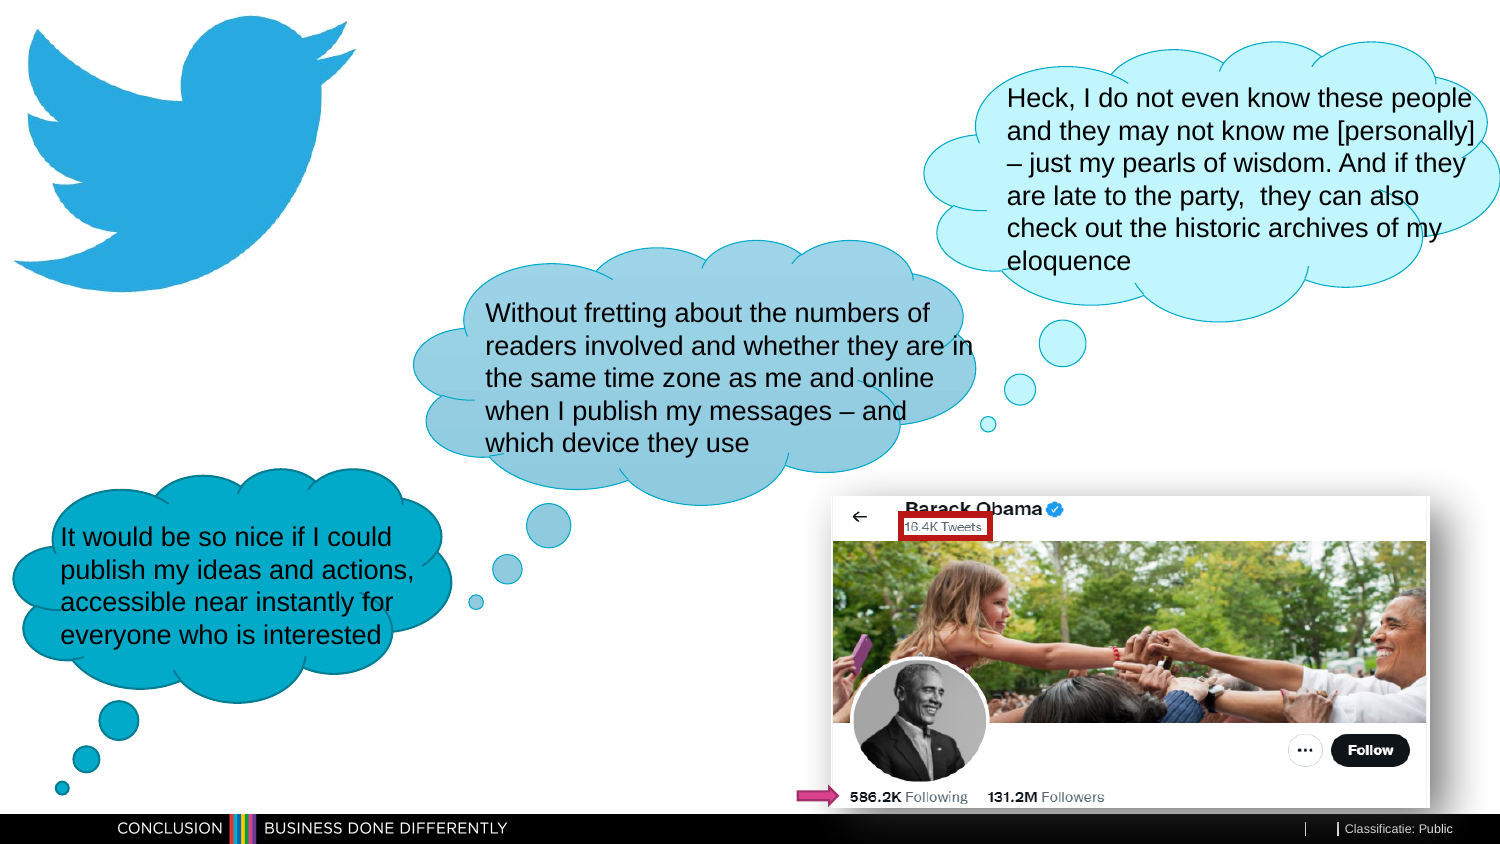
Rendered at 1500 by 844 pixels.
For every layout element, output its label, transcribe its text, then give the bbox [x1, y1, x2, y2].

text_box [490, 459, 879, 506]
text_box [492, 554, 523, 585]
text_box [1003, 373, 1037, 406]
picture [239, 814, 1500, 844]
text_box [796, 784, 831, 808]
text_box Heck, I do not even know these people and they may not know me [personally] – just my pearls of wisdom. And if they are late to the party, they can also check out the historic archives of my eloquence [1006, 80, 1489, 276]
text_box [1489, 147, 1500, 208]
picture [0, 814, 236, 844]
text_box [54, 780, 70, 796]
text_box [98, 700, 140, 742]
text_box [1038, 319, 1087, 368]
text_box [12, 468, 437, 704]
text_box [468, 594, 485, 611]
text_box Without fretting about the numbers of readers involved and whether they are in the same time zone as me and online when I publish my messages – and which device they use [485, 295, 976, 459]
text_box [979, 415, 997, 433]
text_box [412, 239, 956, 458]
text_box [526, 503, 572, 549]
text_box [923, 80, 1396, 323]
text_box It would be so nice if I could publish my ideas and actions, accessible near instantly for everyone who is interested [60, 519, 473, 650]
text_box [1007, 41, 1449, 80]
text_box [72, 745, 101, 774]
picture [0, 4, 399, 305]
picture [831, 496, 1430, 808]
